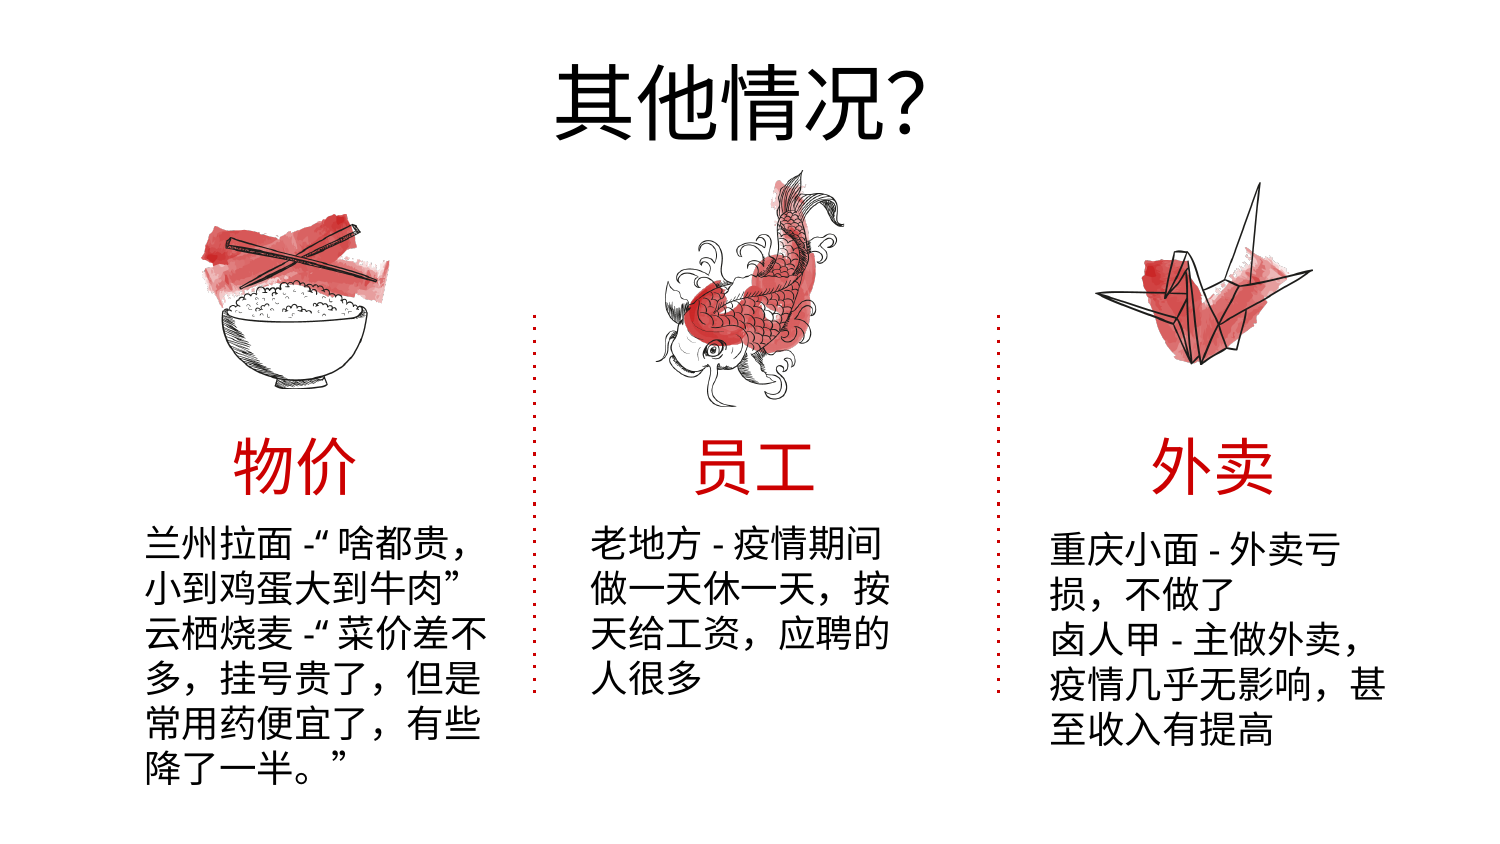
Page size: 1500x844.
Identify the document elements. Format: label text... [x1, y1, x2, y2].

picture [200, 213, 390, 390]
title 员工 [539, 454, 970, 518]
subtitle 老地方-疫情期间做一天休一天，按天给工资，应聘的人很多 [575, 505, 925, 739]
title 外卖 [1002, 454, 1428, 518]
title 其他情况？ [208, 36, 1313, 143]
subtitle 重庆小面-外卖亏损，不做了 卤人甲-主做外卖，疫情几乎无影响，甚至收入有提高 [1034, 518, 1406, 744]
picture [1095, 182, 1314, 365]
picture [655, 170, 845, 407]
subtitle 兰州拉面-“啥都贵，小到鸡蛋大到牛肉” 云栖烧麦-“菜价差不多，挂号贵了，但是常用药便宜了，有些降了一半。” [129, 518, 507, 739]
title 物价 [80, 454, 511, 518]
